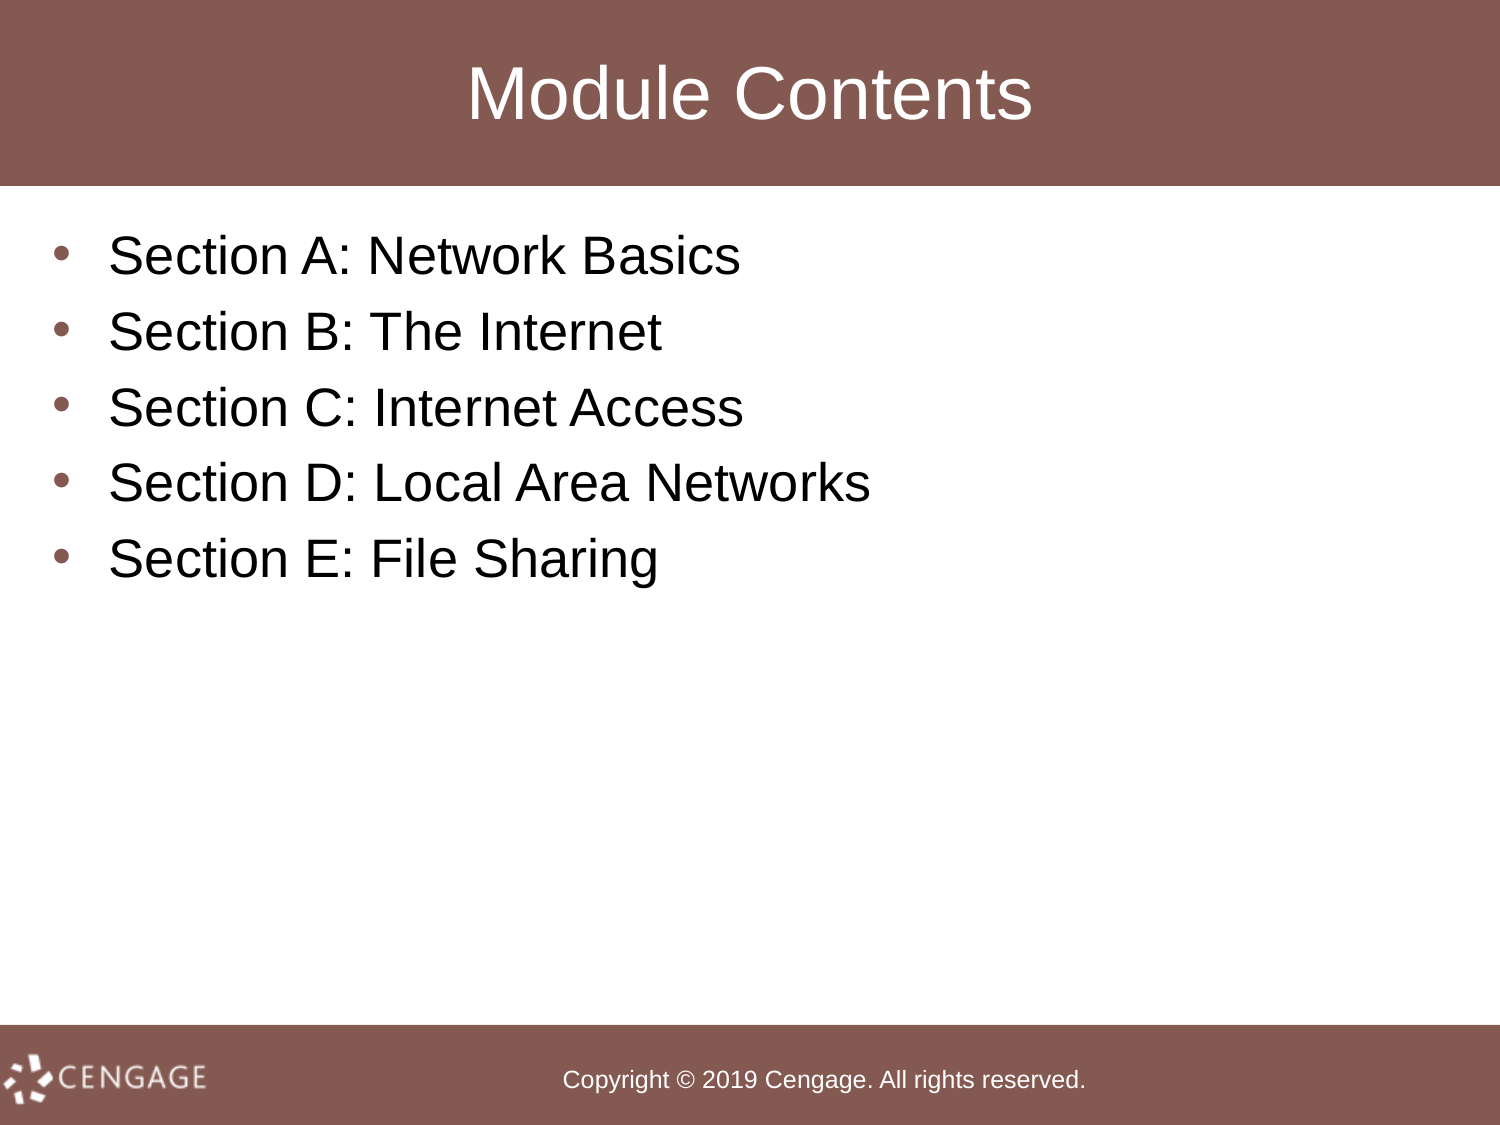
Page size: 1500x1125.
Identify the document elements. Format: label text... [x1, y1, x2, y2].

picture [0, 1051, 211, 1106]
list Section A: Network Basics Section B: The Internet Section C: Internet Access Section D: Local Area Networks Section E: File Sharing [37, 212, 1475, 1005]
title Module Contents [75, 4, 1425, 175]
